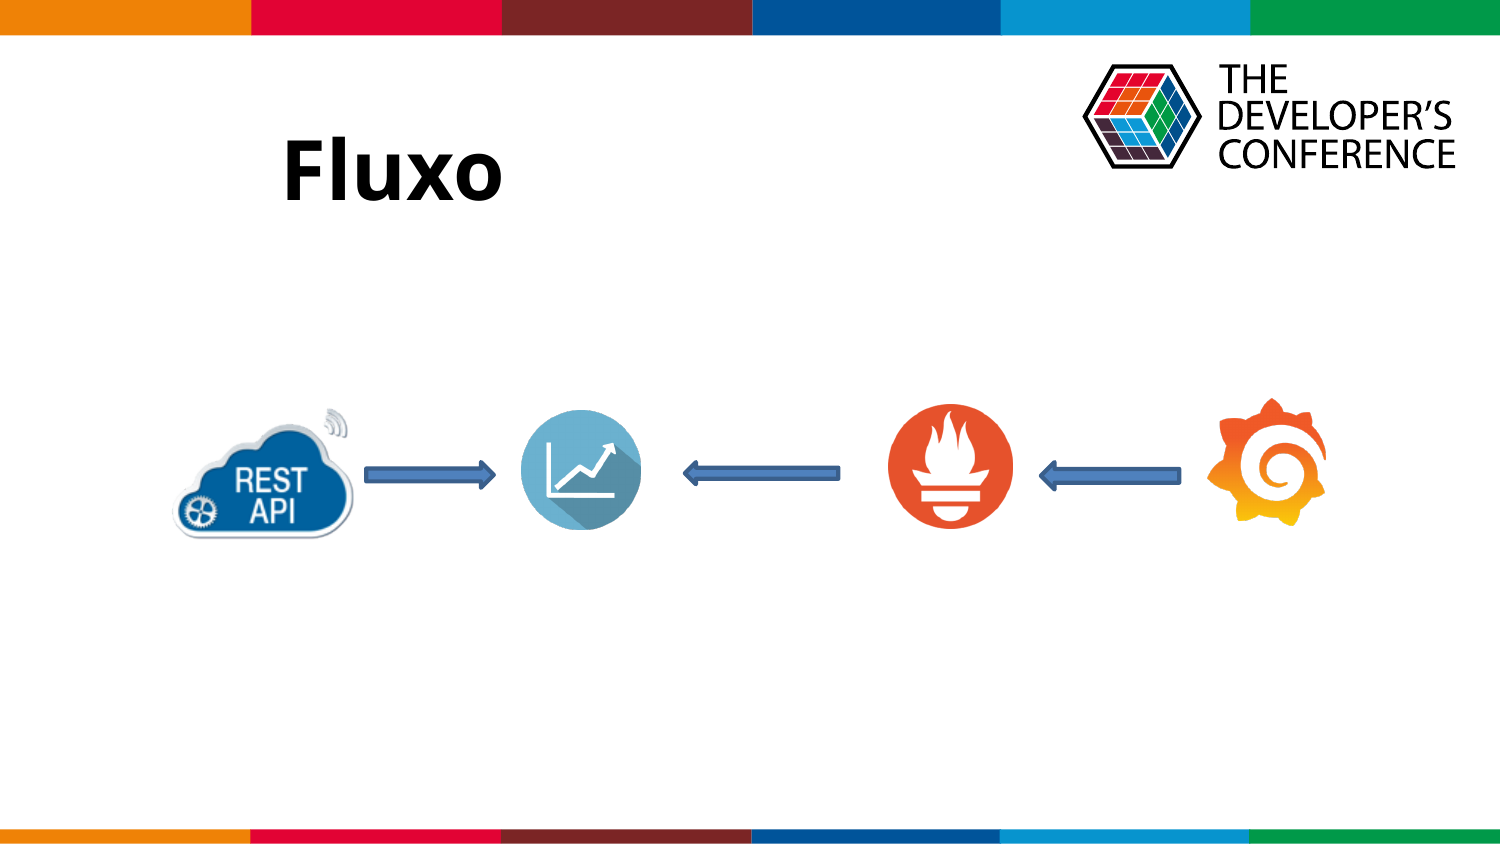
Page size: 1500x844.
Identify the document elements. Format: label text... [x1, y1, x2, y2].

title Fluxo [265, 126, 1293, 233]
picture [846, 402, 1055, 531]
text_box [364, 460, 496, 490]
picture [1207, 398, 1326, 527]
picture [170, 398, 360, 587]
picture [521, 410, 641, 531]
text_box [682, 460, 841, 487]
text_box [1059, 466, 1182, 485]
